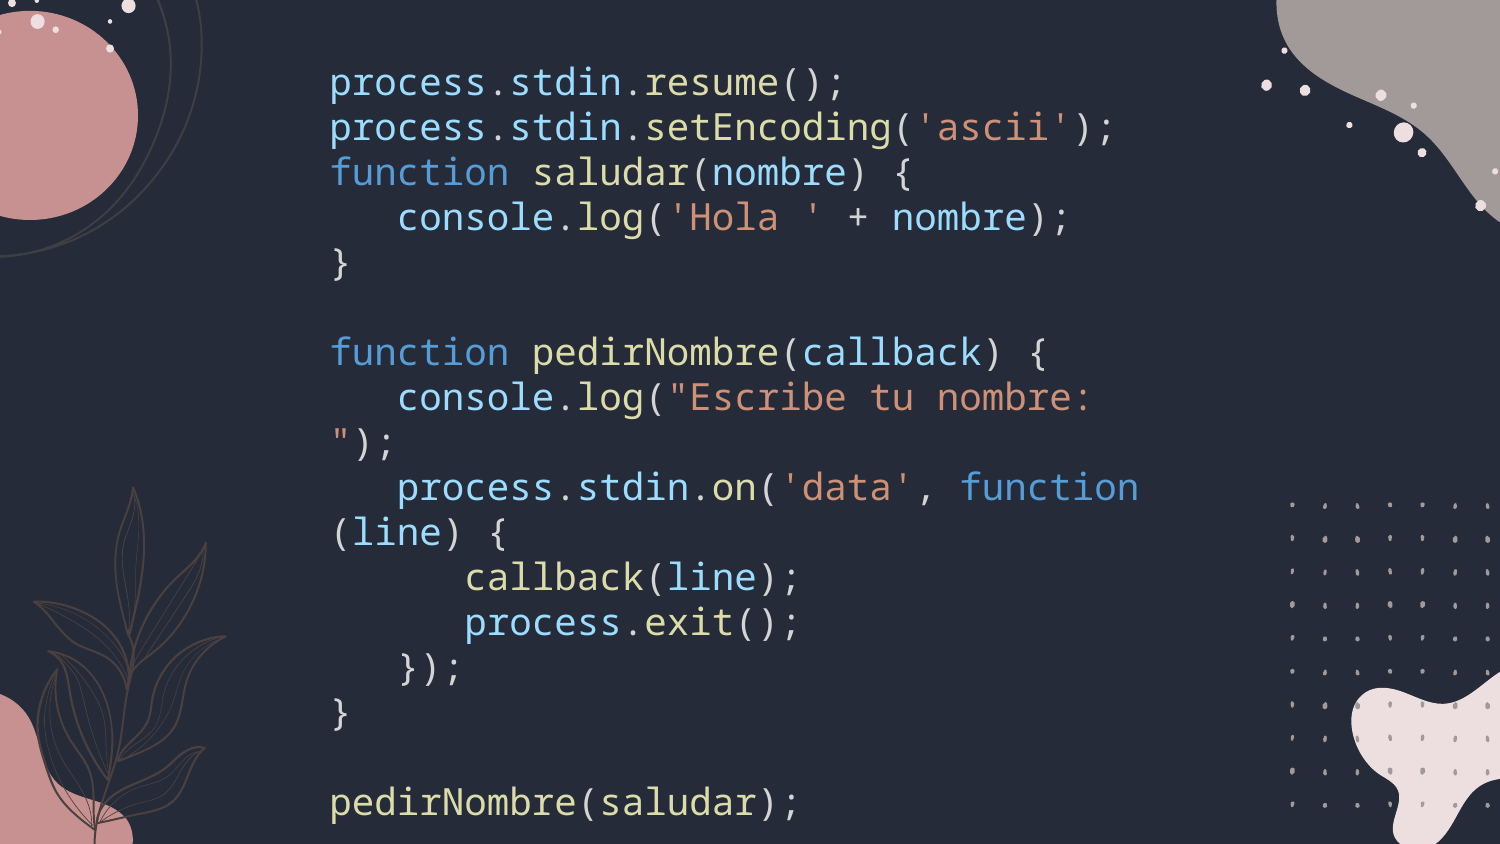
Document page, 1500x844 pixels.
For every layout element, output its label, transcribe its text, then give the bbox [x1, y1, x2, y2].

text_box process.stdin.resume(); process.stdin.setEncoding('ascii'); function saludar(nombre) { console.log('Hola ' + nombre); } function pedirNombre(callback) { console.log("Escribe tu nombre: "); process.stdin.on('data', function (line) { callback(line); process.exit(); }); } pedirNombre(saludar); [314, 50, 1186, 831]
